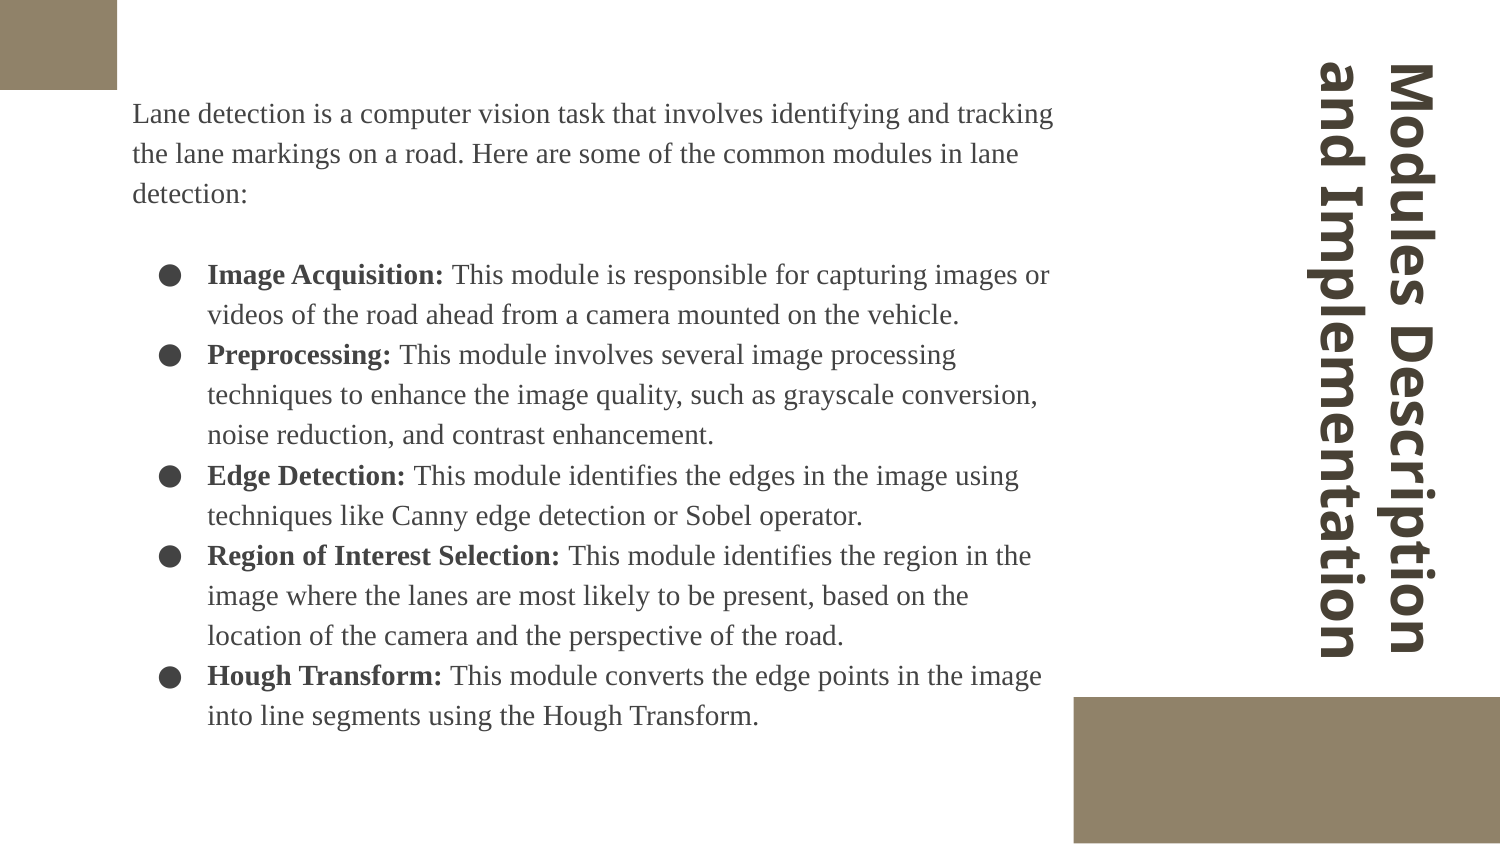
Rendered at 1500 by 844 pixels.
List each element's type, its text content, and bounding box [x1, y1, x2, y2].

text_box [0, 0, 118, 90]
title Modules Description and Implementation [1335, 45, 1466, 697]
subtitle Lane detection is a computer vision task that involves identifying and tracking the lane markings on a road. Here are some of the common modules in lane detection: Image Acquisition: This module is responsible for capturing images or videos of the road ahead from a camera mounted on the vehicle. Preprocessing: This module involves several image processing techniques to enhance the image quality, such as grayscale conversion, noise reduction, and contrast enhancement. Edge Detection: This module identifies the edges in the image using techniques like Canny edge detection or Sobel operator. Region of Interest Selection: This module identifies the region in the image where the lanes are most likely to be present, based on the location of the camera and the perspective of the road. Hough Transform: This module converts the edge points in the image into line segments using the Hough Transform. [117, 74, 1074, 792]
text_box [1073, 697, 1500, 844]
